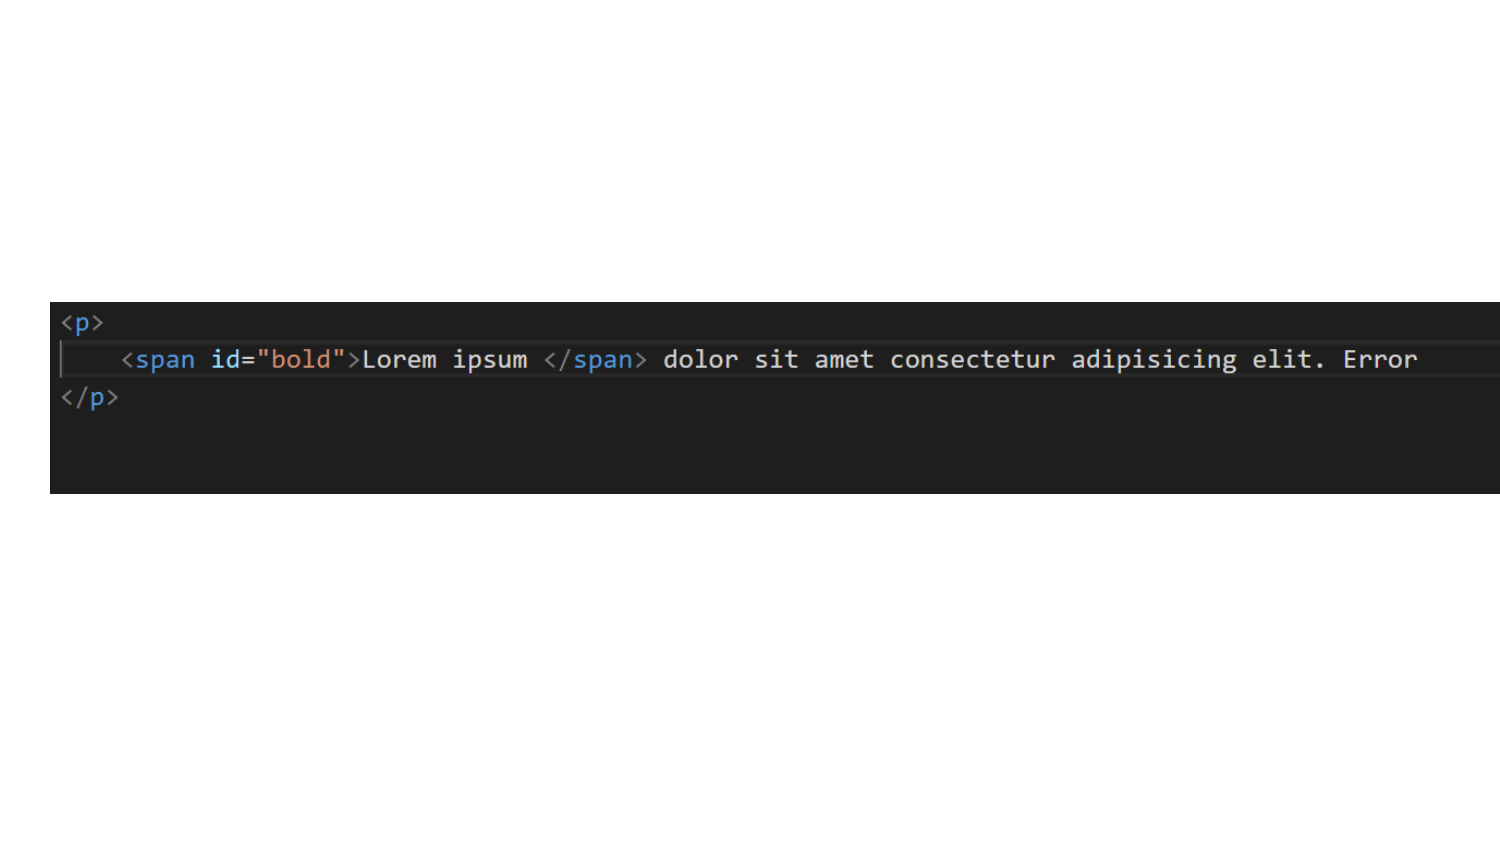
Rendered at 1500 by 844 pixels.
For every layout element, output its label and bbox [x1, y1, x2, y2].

picture [49, 302, 1500, 494]
